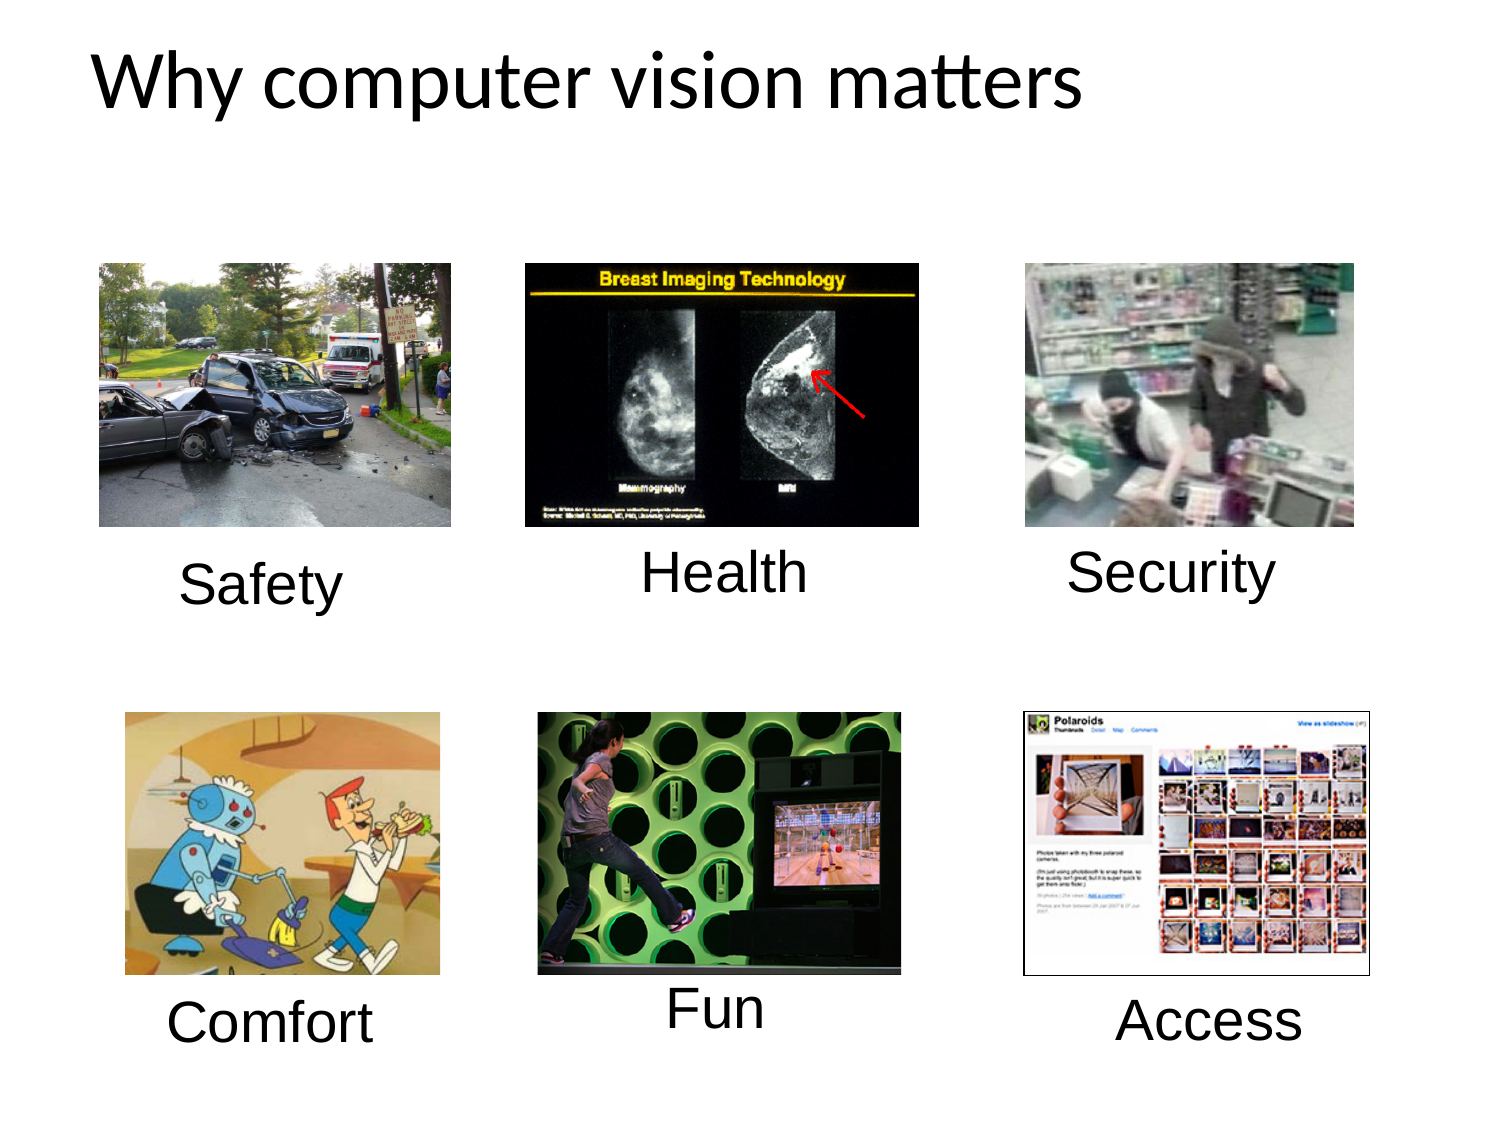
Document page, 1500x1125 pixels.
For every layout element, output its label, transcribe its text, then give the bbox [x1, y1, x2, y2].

picture [524, 263, 920, 527]
text_box Safety [163, 539, 359, 624]
text_box Security [1051, 536, 1292, 612]
picture [99, 263, 451, 527]
picture [124, 712, 441, 976]
title Why computer vision matters [74, 0, 1426, 151]
text_box Comfort [151, 985, 389, 1062]
picture [537, 712, 902, 976]
text_box Health [626, 536, 825, 612]
text_box Fun [650, 985, 782, 1048]
text_box Access [1100, 985, 1319, 1060]
picture [1024, 712, 1369, 976]
picture [1024, 263, 1355, 527]
